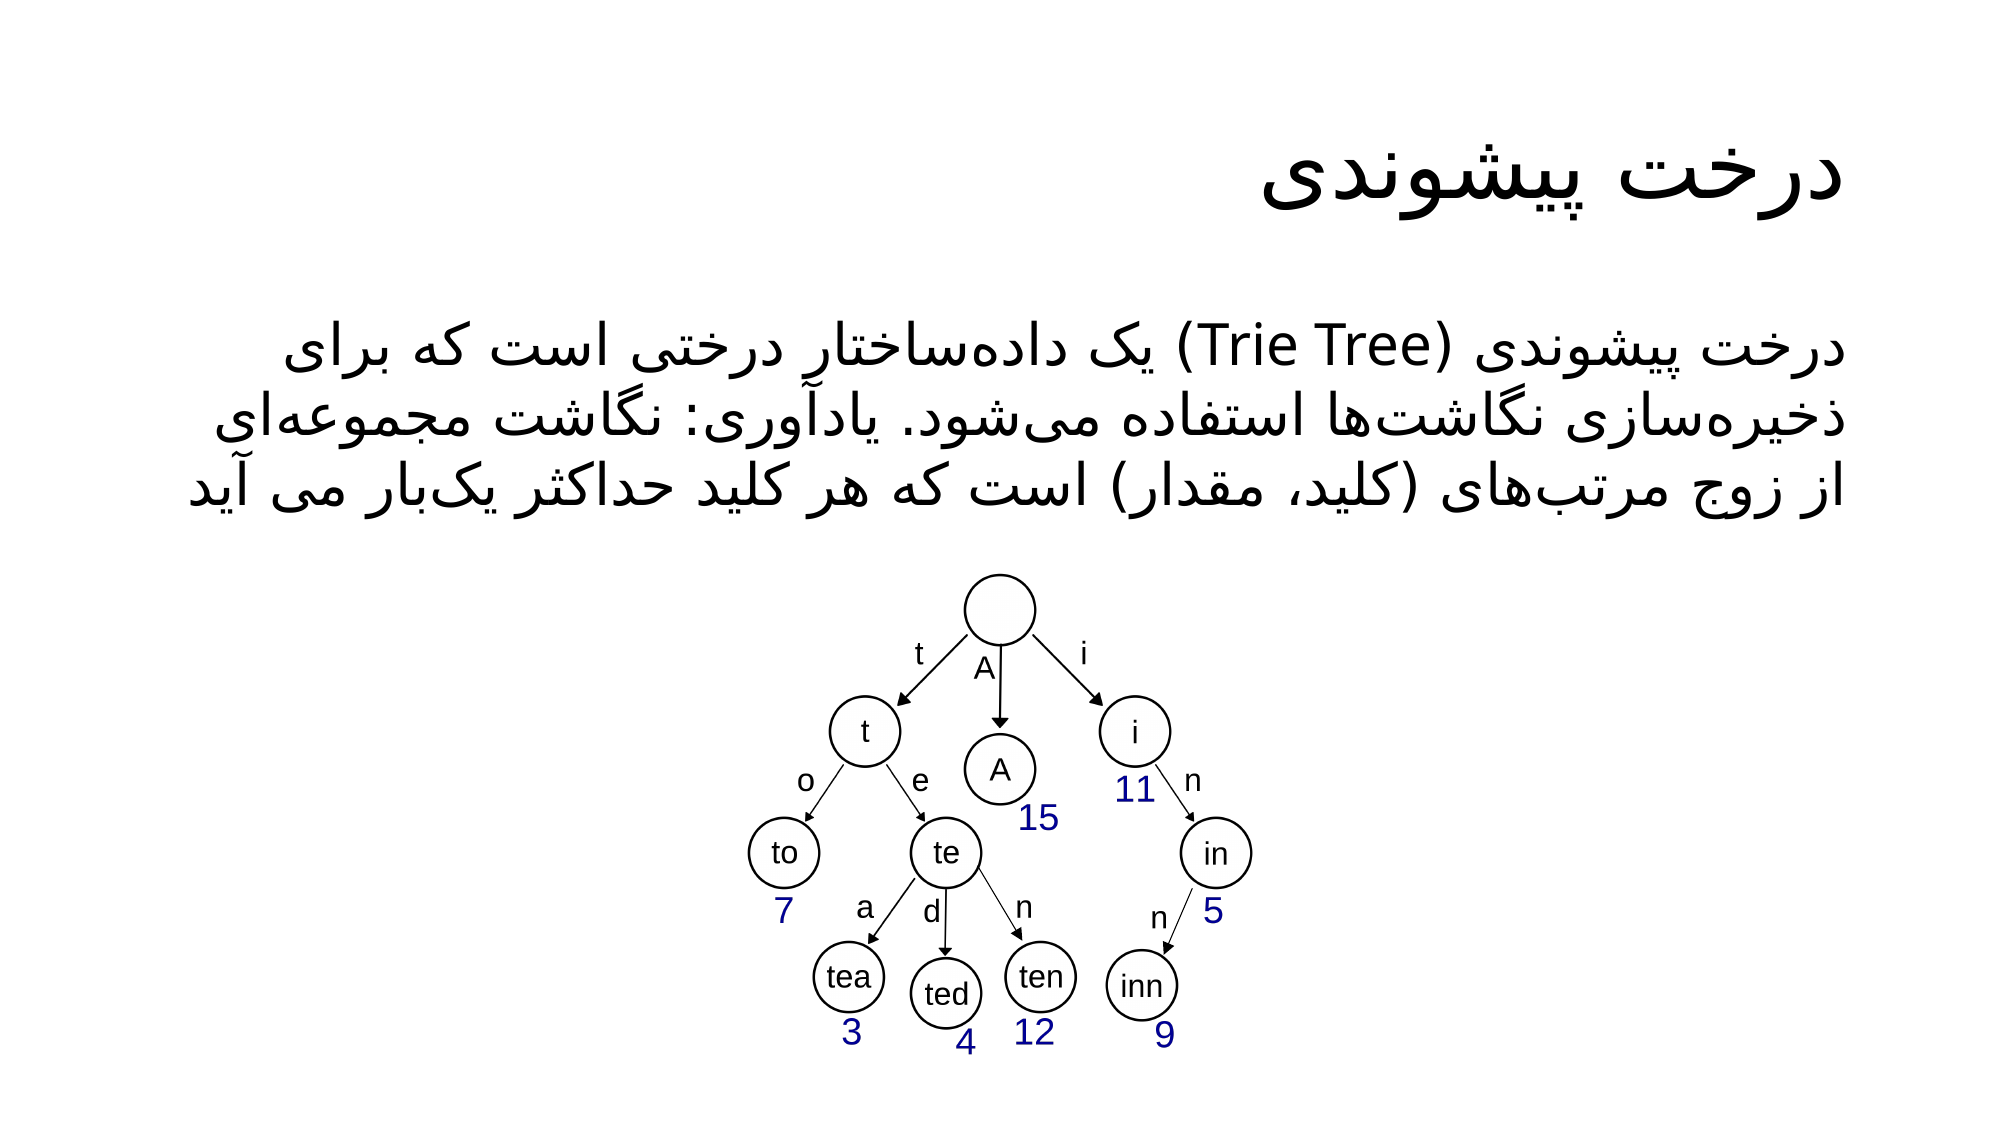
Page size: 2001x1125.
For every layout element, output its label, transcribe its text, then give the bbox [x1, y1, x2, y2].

picture [730, 560, 1270, 1066]
list درخت پیشوندی (Trie Tree) یک داده‌ساختار درختی است که برای ذخیره‌سازی نگاشت‌ها استفاده می‌شود. یاد‌آوری: نگاشت مجموعه‌ای از زوج مرتب‌های (کلید، مقدار) است که هر کلید حداکثر یک‌بار می آید [137, 299, 1863, 1014]
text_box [1163, 888, 1193, 955]
title درخت پیشوندی [137, 59, 1863, 278]
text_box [977, 865, 1023, 941]
